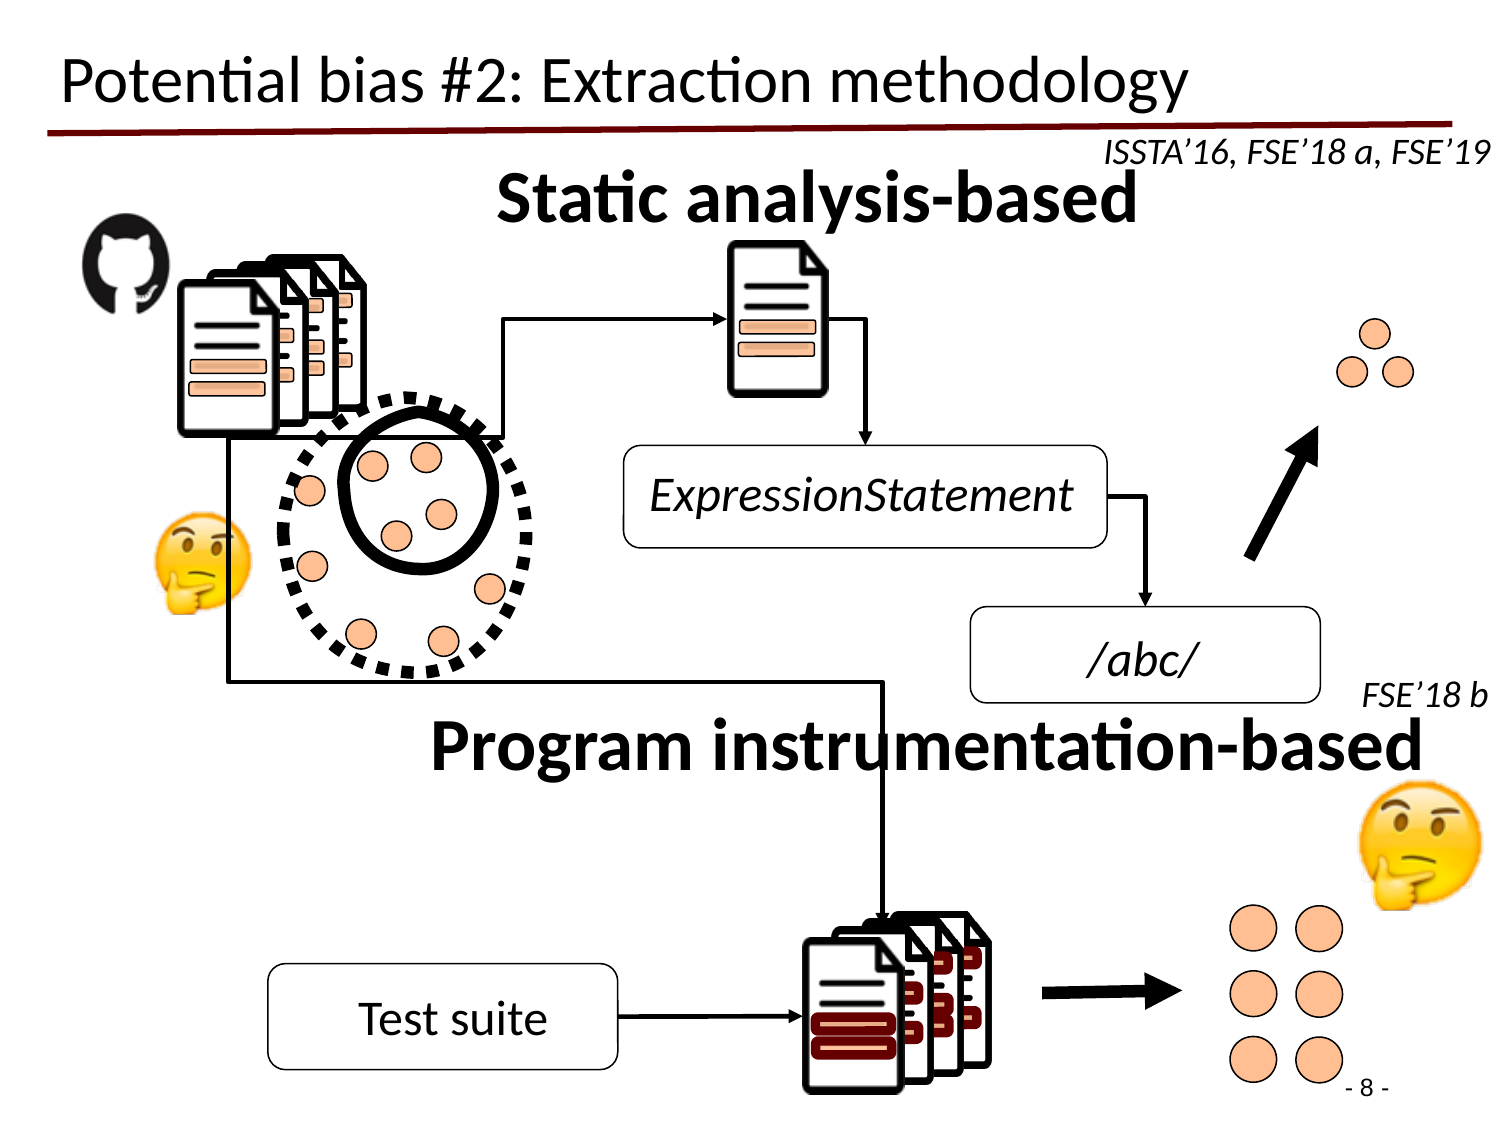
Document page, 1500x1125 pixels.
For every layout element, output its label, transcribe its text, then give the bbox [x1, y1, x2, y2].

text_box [1248, 318, 1414, 560]
title Potential bias #2: Extraction methodology [45, 19, 1429, 125]
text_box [726, 240, 829, 398]
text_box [1041, 904, 1343, 1084]
picture [134, 509, 228, 618]
text_box FSE’18 b [1346, 671, 1500, 723]
text_box Program instrumentation-based [996, 705, 1441, 793]
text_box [80, 212, 367, 438]
text_box Static analysis-based [542, 157, 1156, 244]
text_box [996, 496, 1321, 704]
text_box ISSTA’16, FSE’18 a, FSE’19 [1088, 128, 1500, 180]
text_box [282, 397, 413, 435]
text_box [228, 436, 992, 1095]
picture [1334, 778, 1500, 915]
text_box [418, 128, 537, 435]
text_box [623, 318, 1108, 549]
